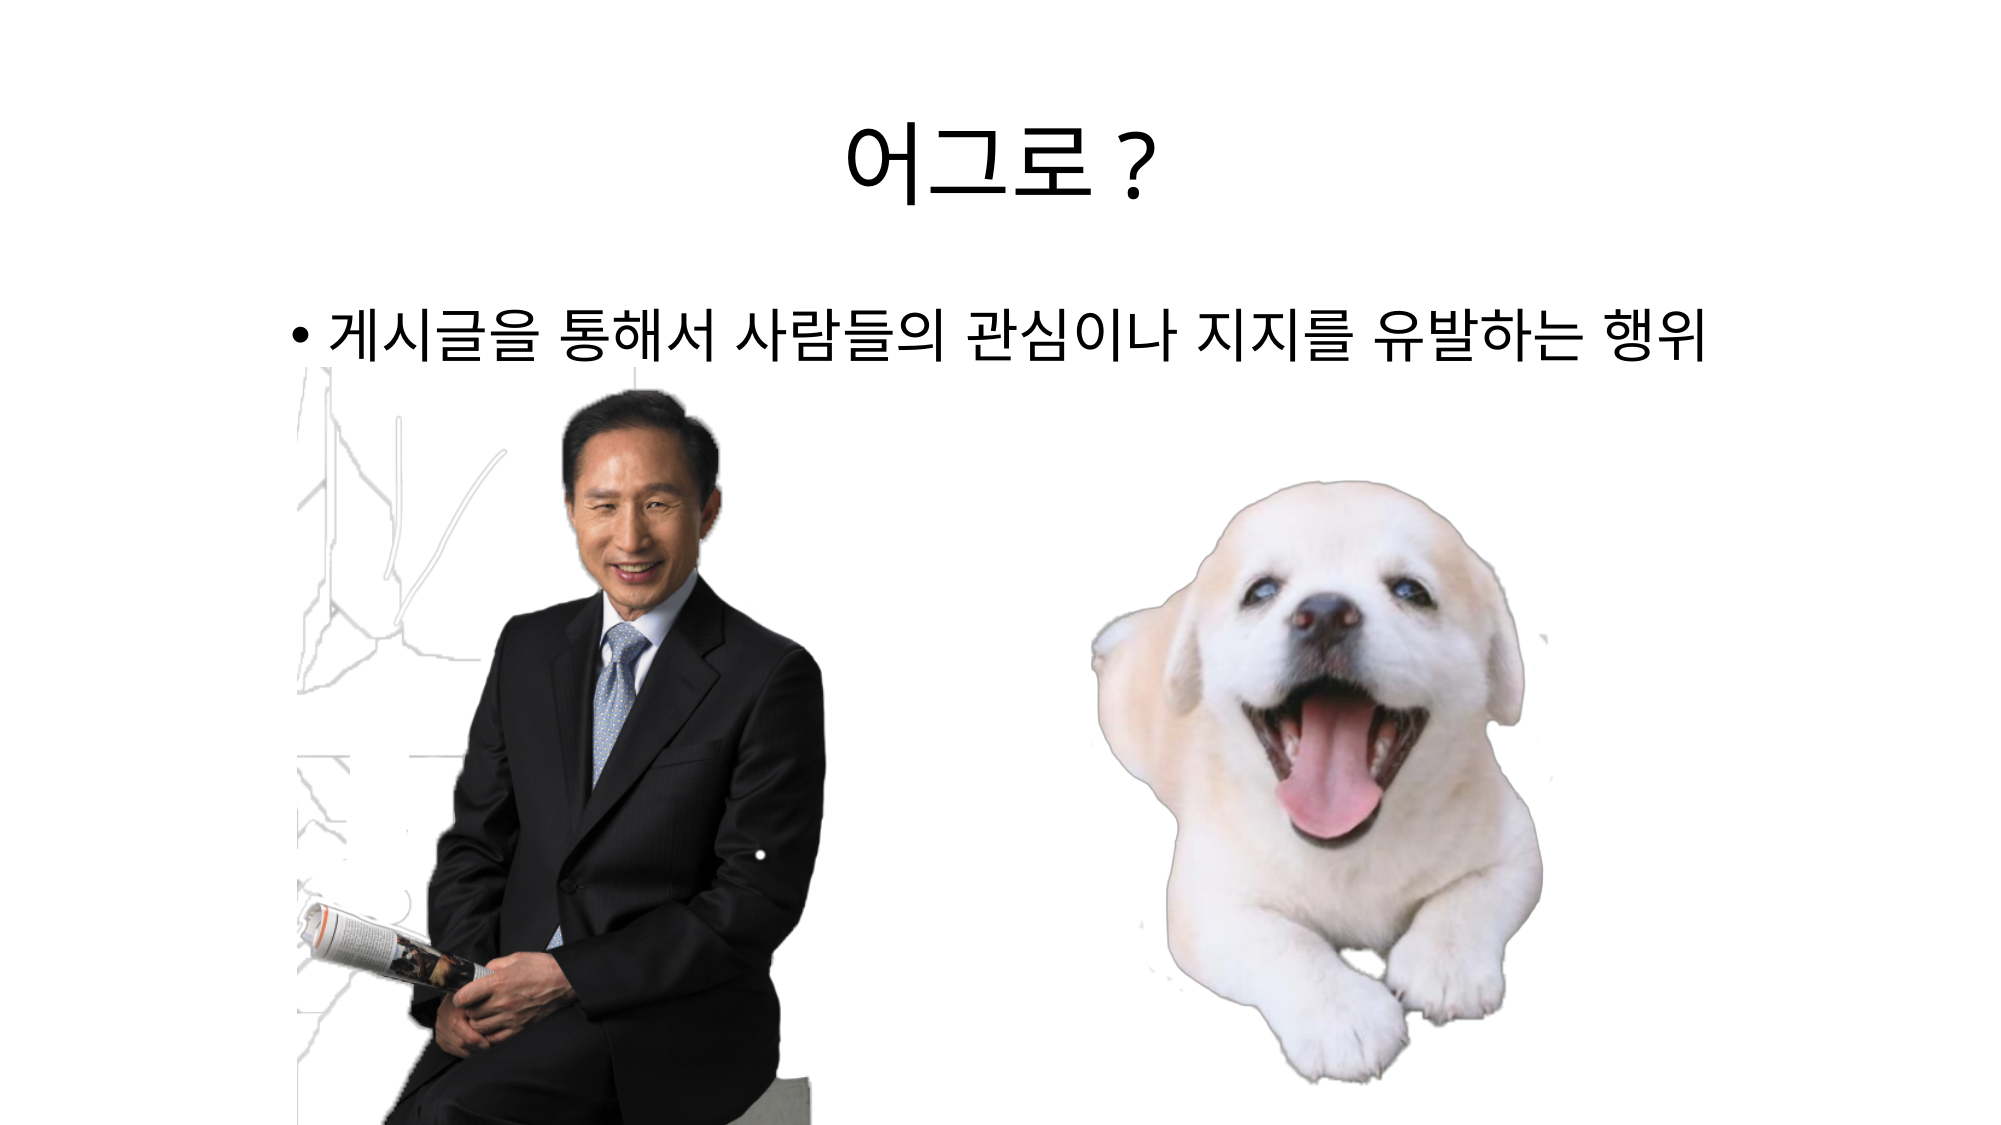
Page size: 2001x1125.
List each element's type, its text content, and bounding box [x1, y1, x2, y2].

list 게시글을 통해서 사람들의 관심이나 지지를 유발하는 행위 [137, 299, 1863, 1014]
title 어그로? [137, 59, 1863, 278]
picture [297, 367, 828, 1125]
picture [1090, 479, 1554, 1086]
